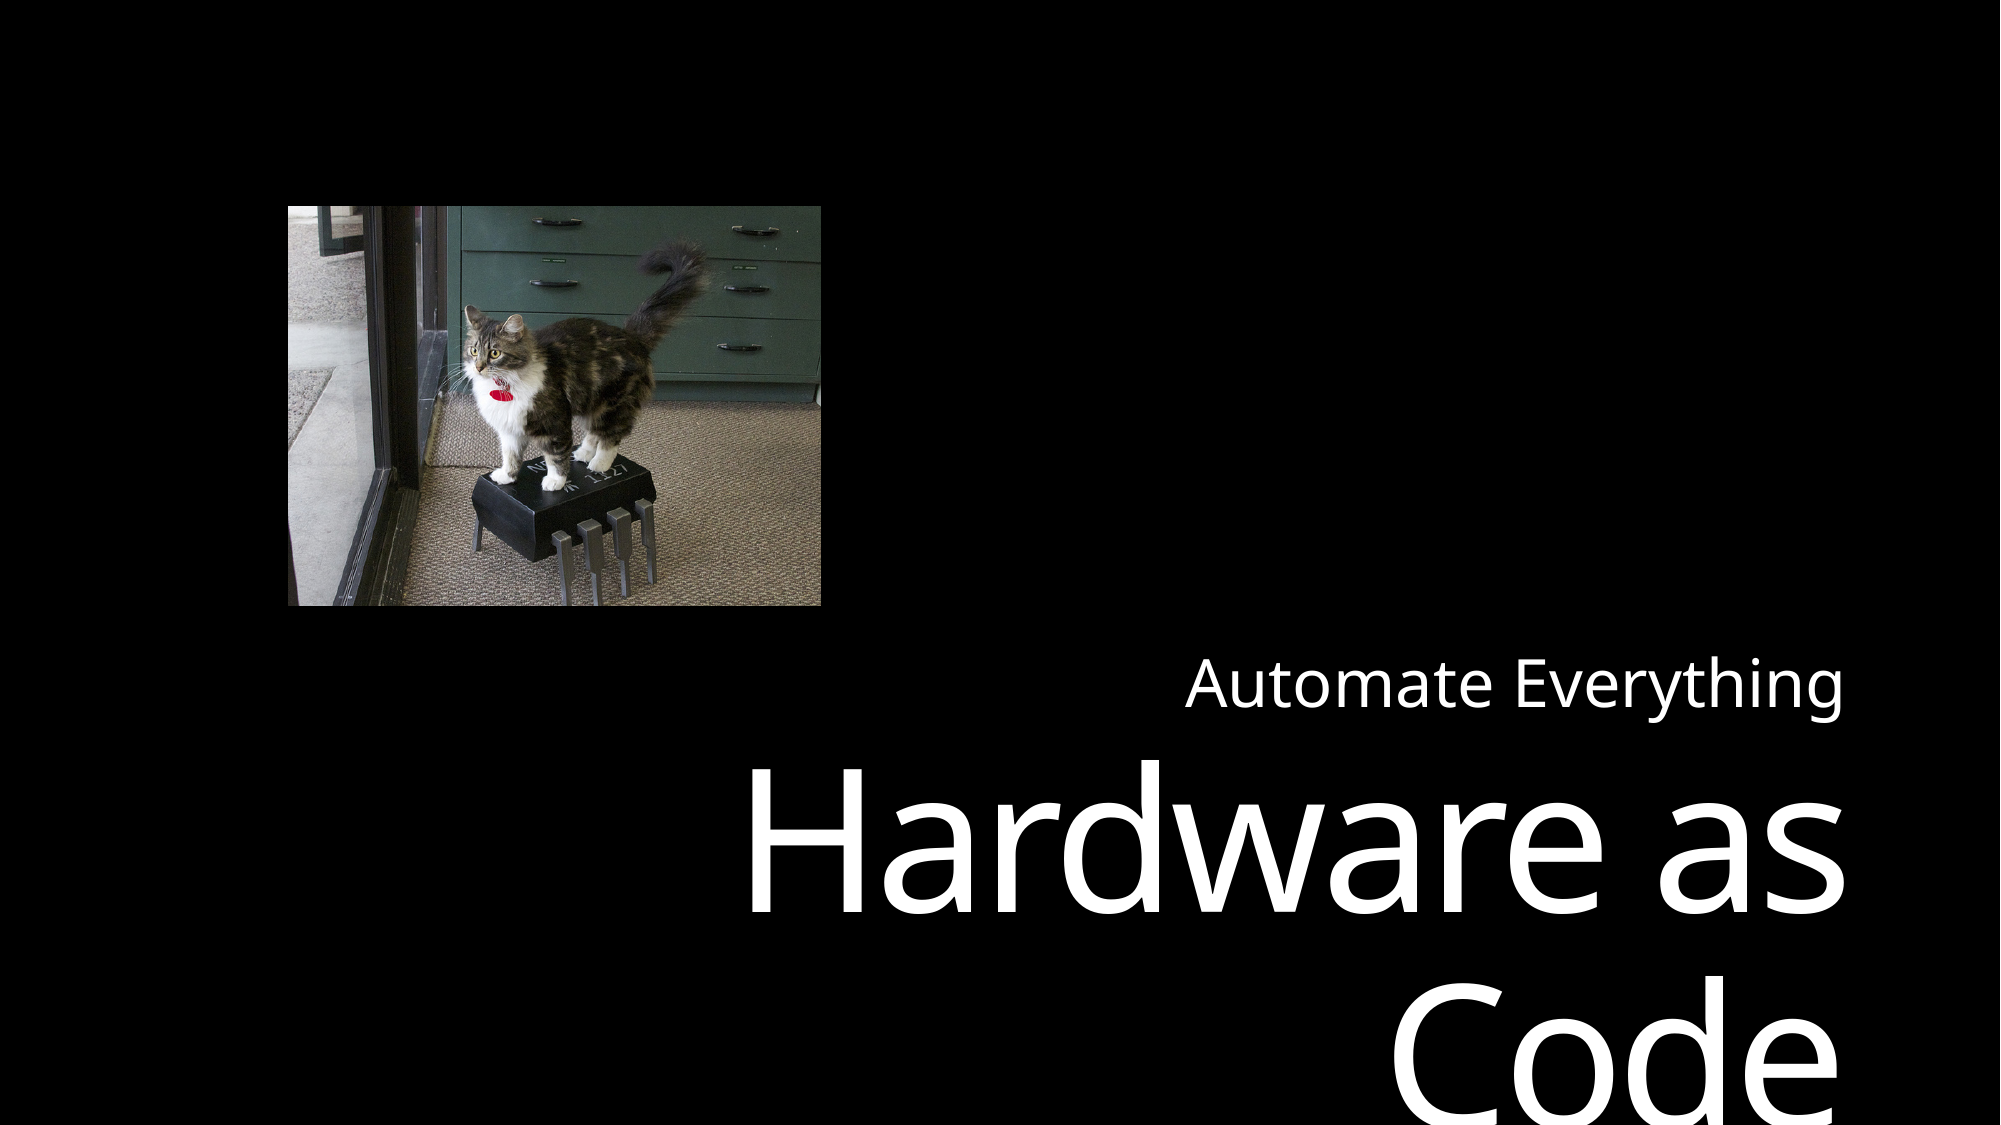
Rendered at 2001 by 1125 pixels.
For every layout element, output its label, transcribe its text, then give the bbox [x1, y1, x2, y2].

subtitle Automate Everything [362, 606, 1863, 730]
title Hardware as Code [362, 732, 1863, 1002]
picture [288, 206, 821, 606]
